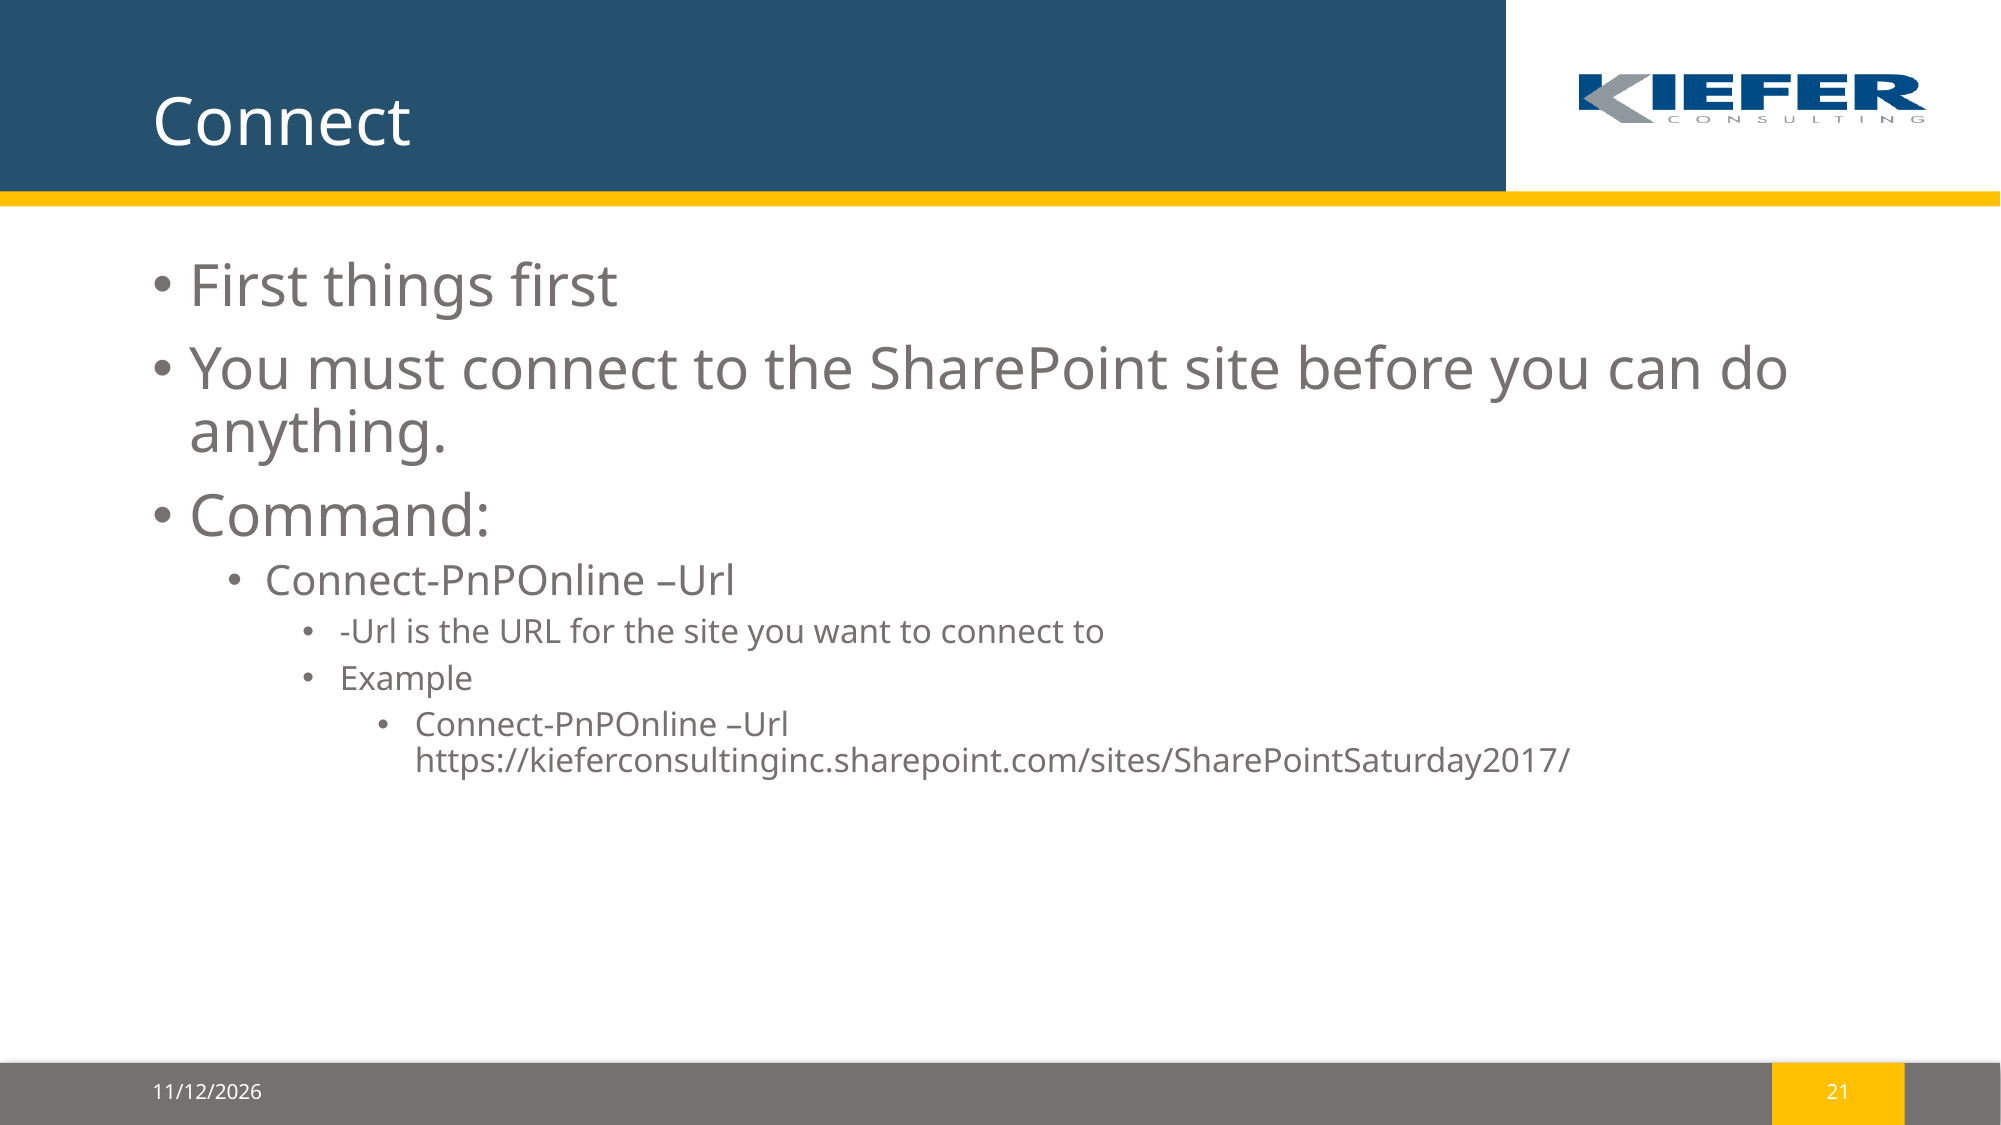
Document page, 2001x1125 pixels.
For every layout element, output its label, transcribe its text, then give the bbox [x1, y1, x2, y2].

slide_number 21 [1772, 1063, 1905, 1123]
title Connect [137, 50, 1492, 198]
list First things first You must connect to the SharePoint site before you can do anything. Command: Connect-PnPOnline –Url -Url is the URL for the site you want to connect to Example Connect-PnPOnline –Url https://kieferconsultinginc.sharepoint.com/sites/SharePointSaturday2017/ [137, 248, 1931, 962]
picture [1537, 52, 1968, 146]
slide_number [137, 1063, 588, 1123]
